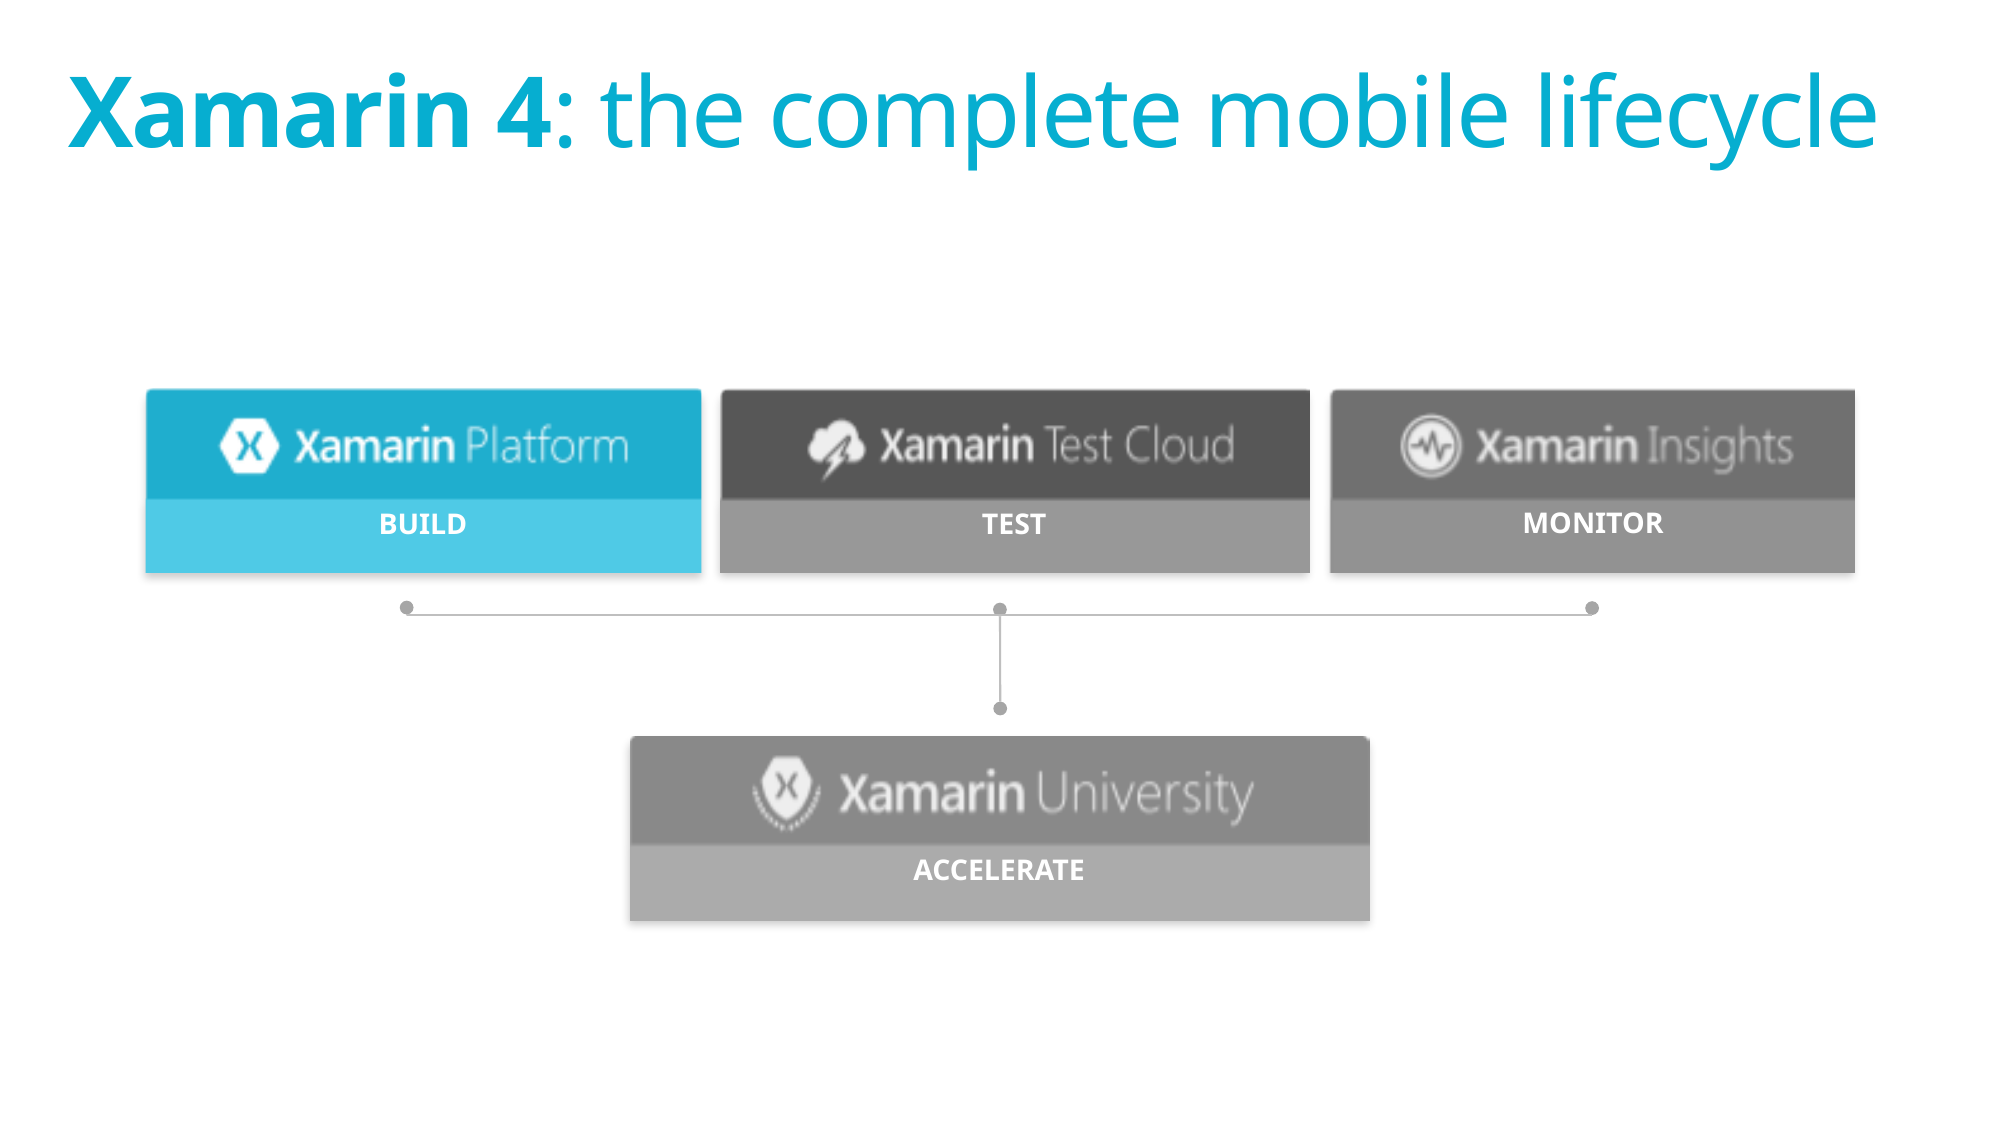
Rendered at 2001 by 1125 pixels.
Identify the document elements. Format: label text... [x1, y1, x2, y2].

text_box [399, 600, 1600, 716]
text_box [145, 388, 702, 574]
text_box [629, 736, 1371, 922]
title Xamarin 4: the complete mobile lifecycle [44, 47, 1957, 196]
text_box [1328, 388, 1855, 574]
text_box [720, 388, 1310, 575]
